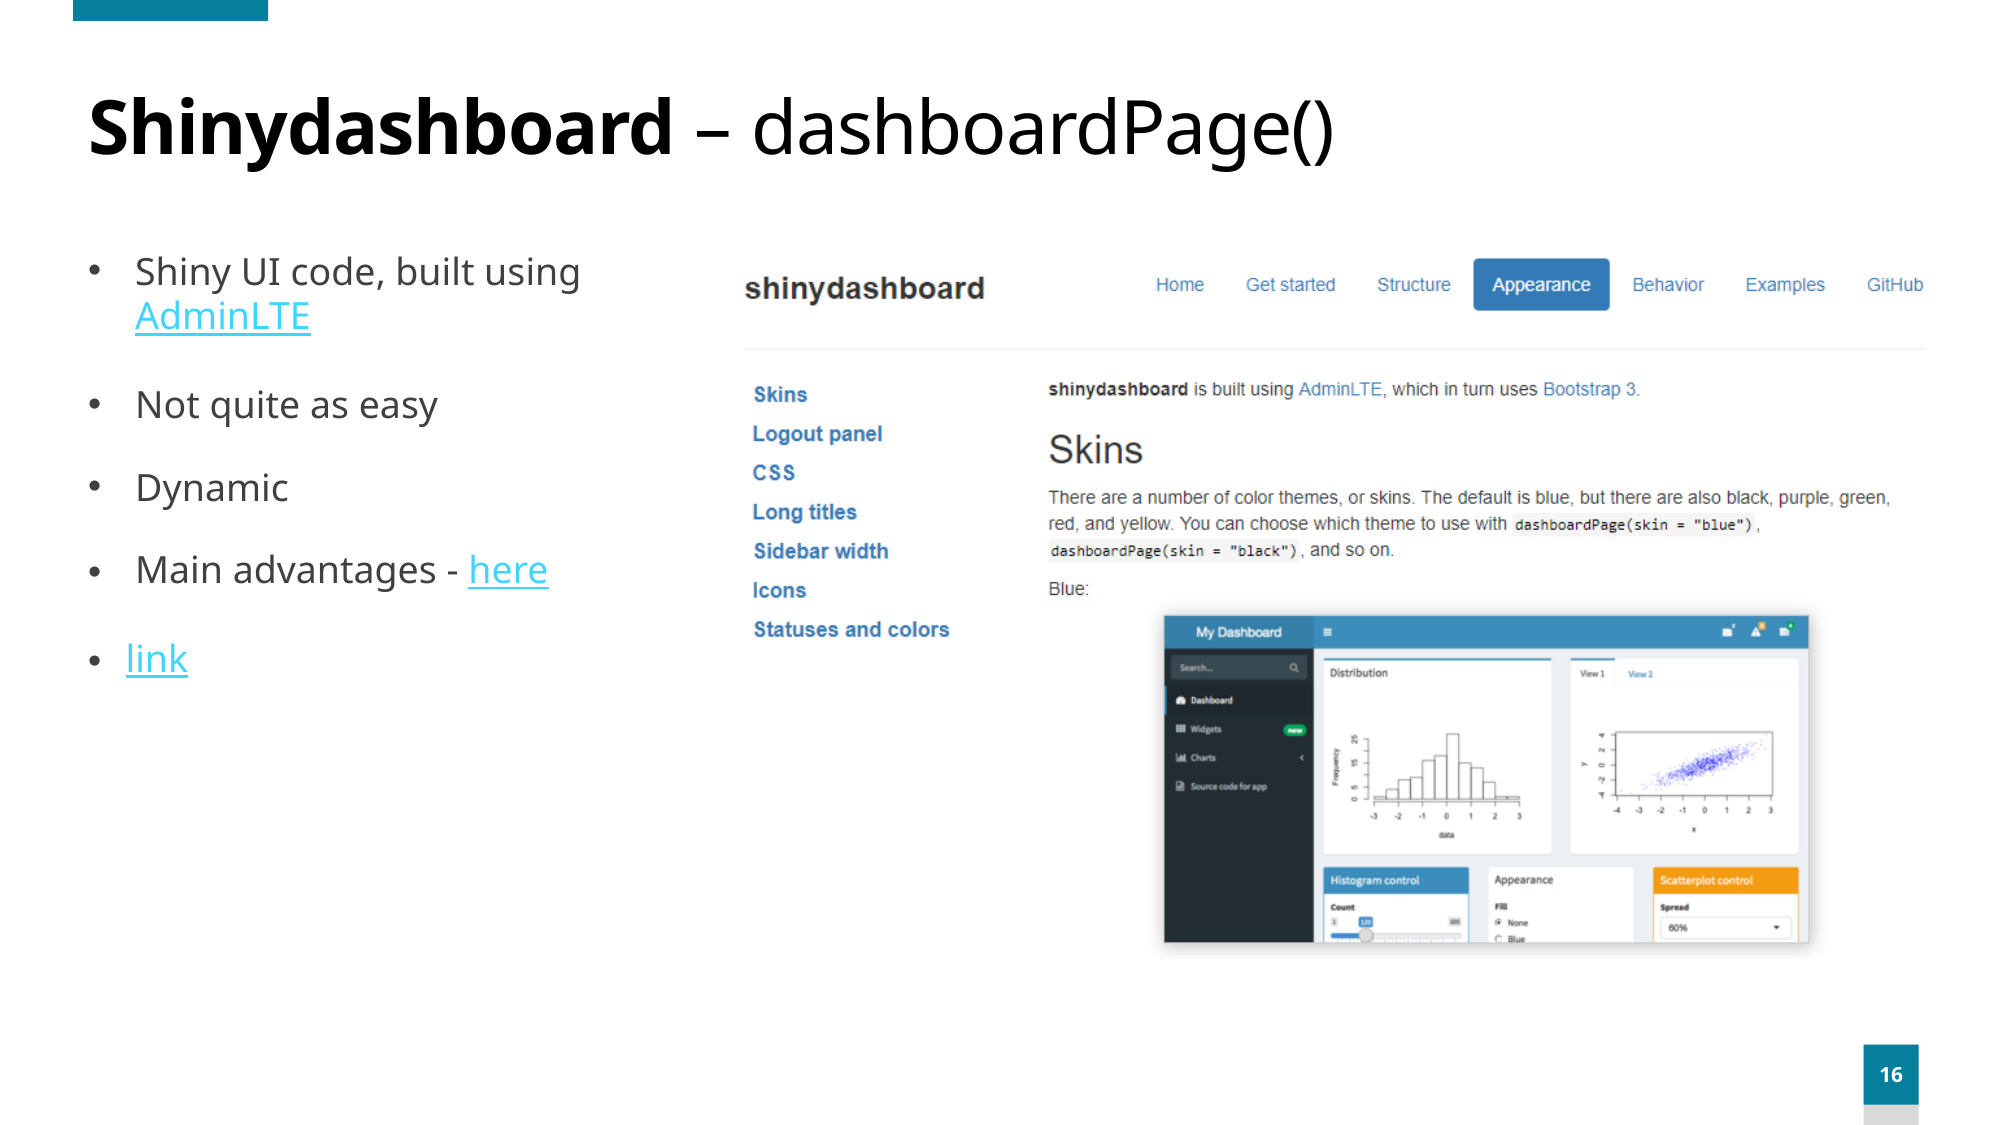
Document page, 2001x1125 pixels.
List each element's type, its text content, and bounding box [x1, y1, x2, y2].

title Shinydashboard – dashboardPage() [73, 82, 1907, 179]
picture [709, 239, 1977, 959]
list Shiny UI code, built using AdminLTE Not quite as easy Dynamic Main advantages - here link [73, 239, 710, 1023]
